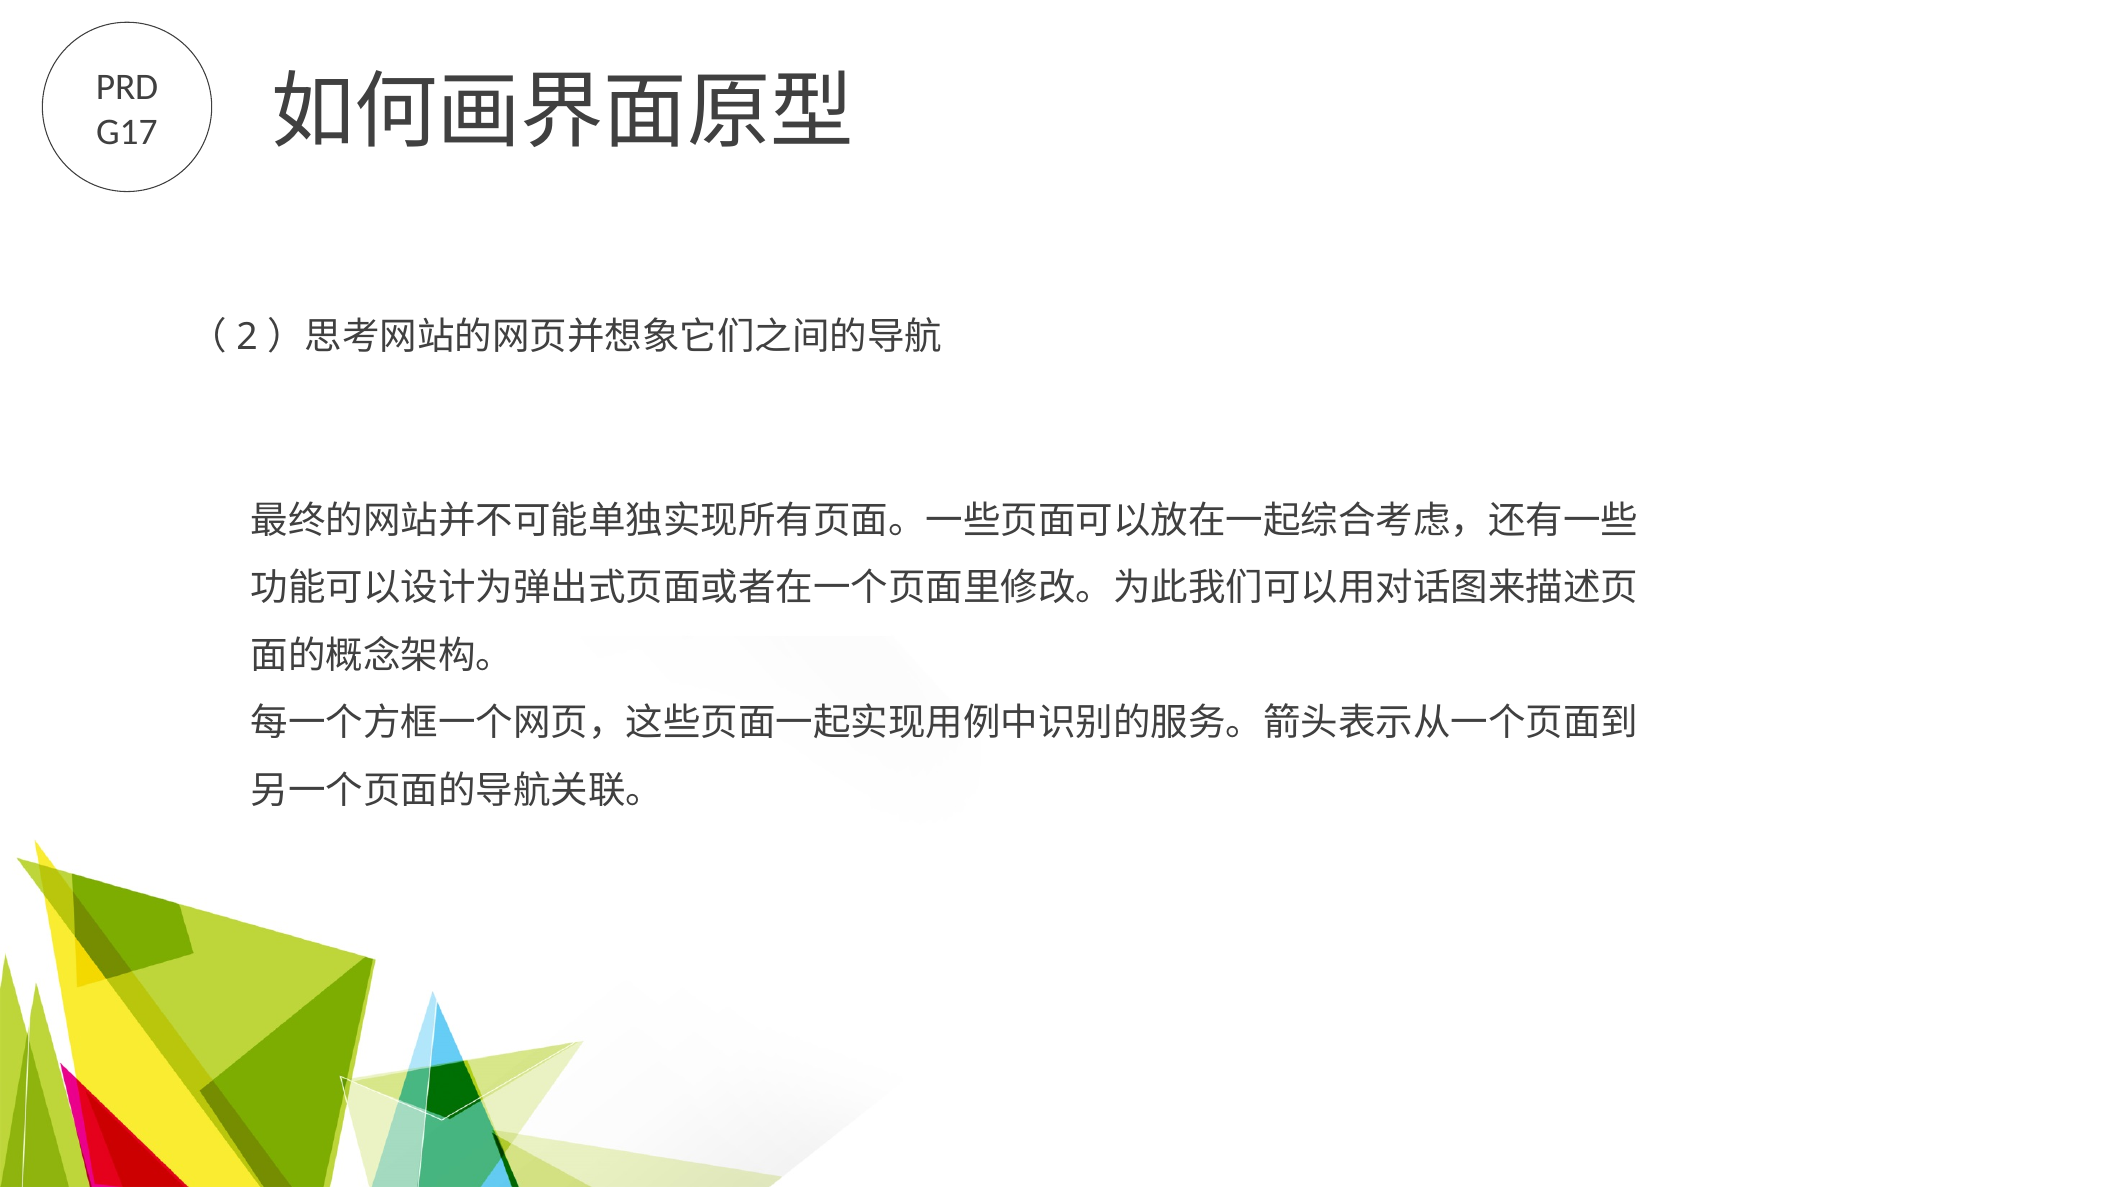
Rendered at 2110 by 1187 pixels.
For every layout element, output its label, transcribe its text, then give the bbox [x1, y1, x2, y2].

text_box （2）思考网站的网页并想象它们之间的导航 [175, 304, 1805, 365]
text_box 最终的网站并不可能单独实现所有页面。一些页面可以放在一起综合考虑，还有一些功能可以设计为弹出式页面或者在一个页面里修改。为此我们可以用对话图来描述页面的概念架构。 每一个方框一个网页，这些页面一起实现用例中识别的服务。箭头表示从一个页面到另一个页面的导航关联。 [235, 465, 1657, 819]
text_box PRD G17 [41, 21, 213, 193]
text_box 如何画界面原型 [271, 56, 919, 157]
picture [0, 0, 2110, 1187]
